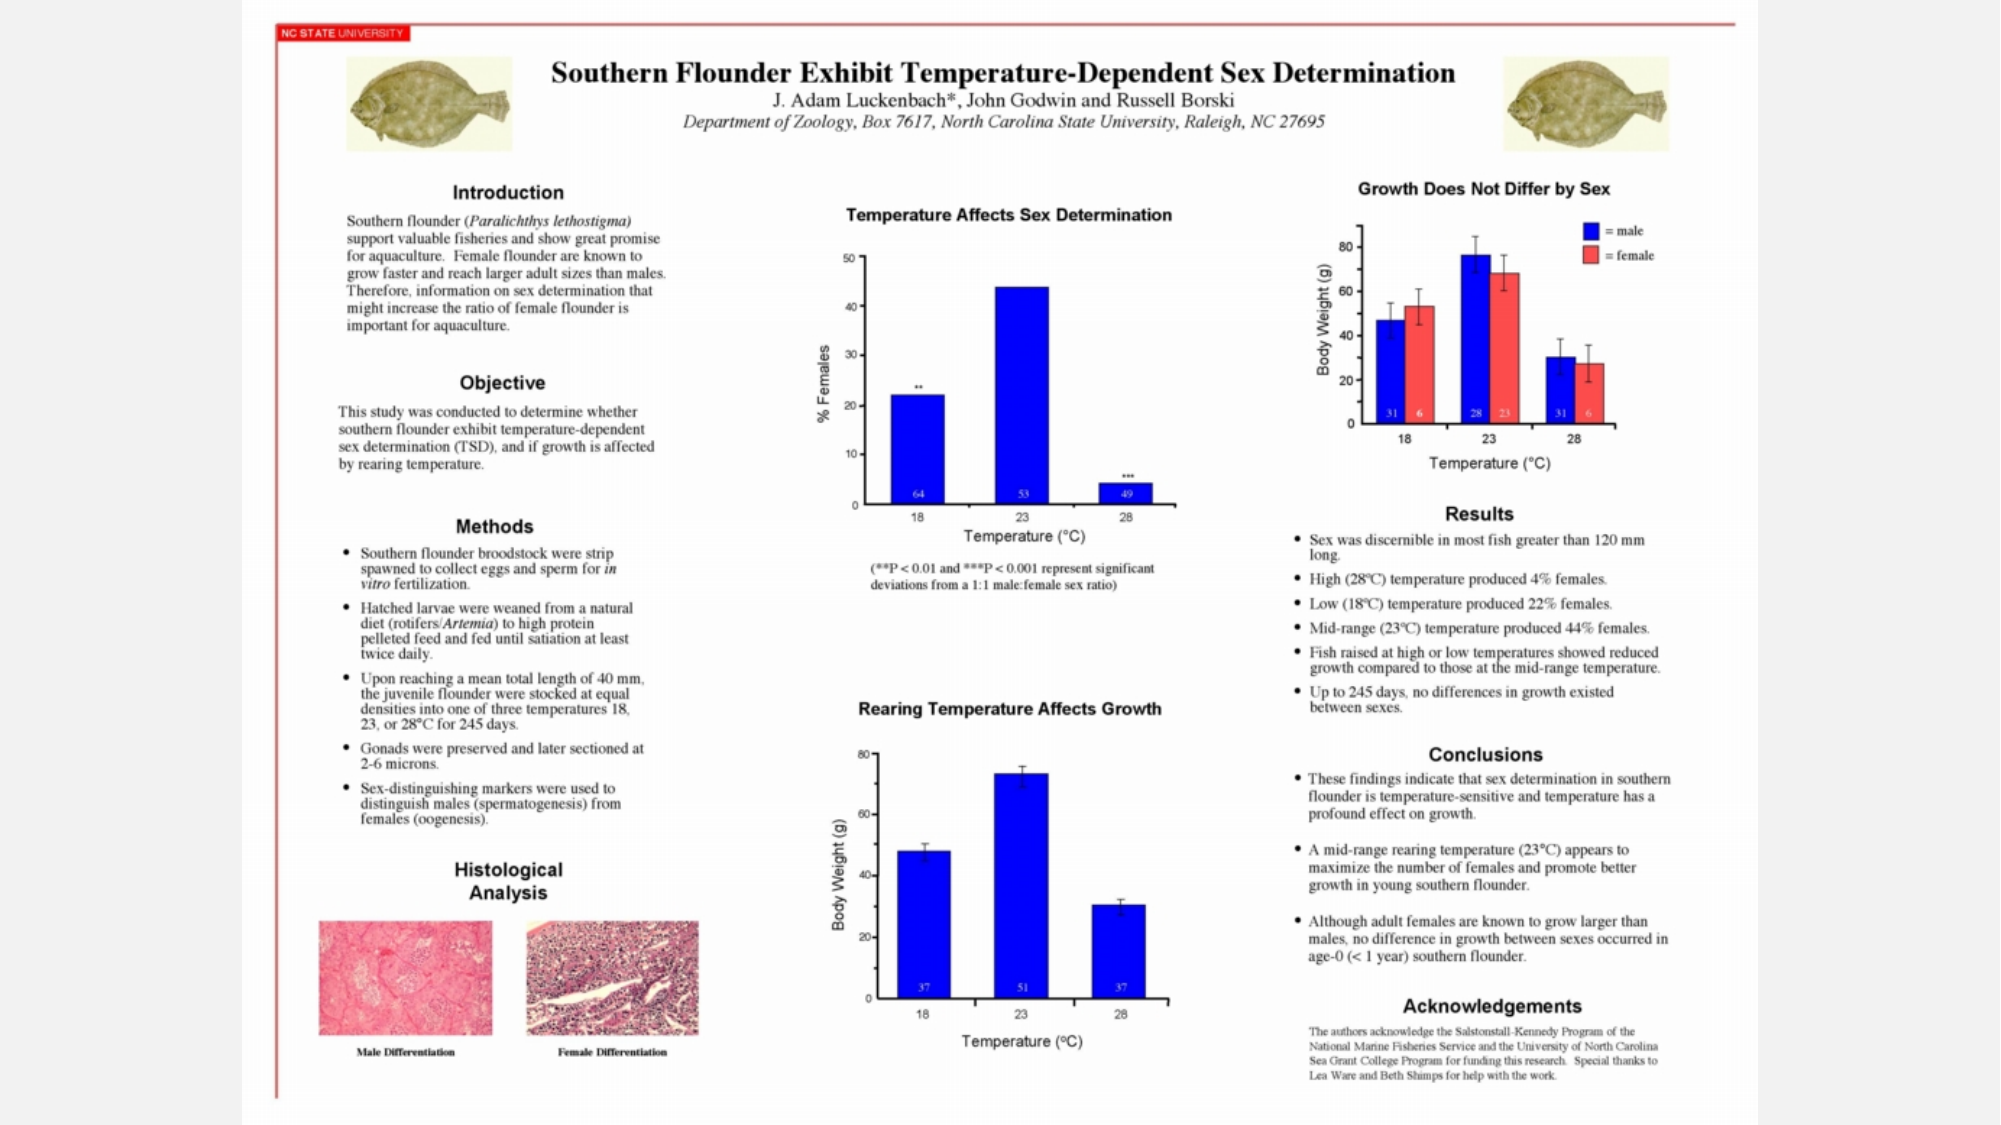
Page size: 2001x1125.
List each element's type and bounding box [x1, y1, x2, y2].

picture [242, 0, 1758, 1125]
